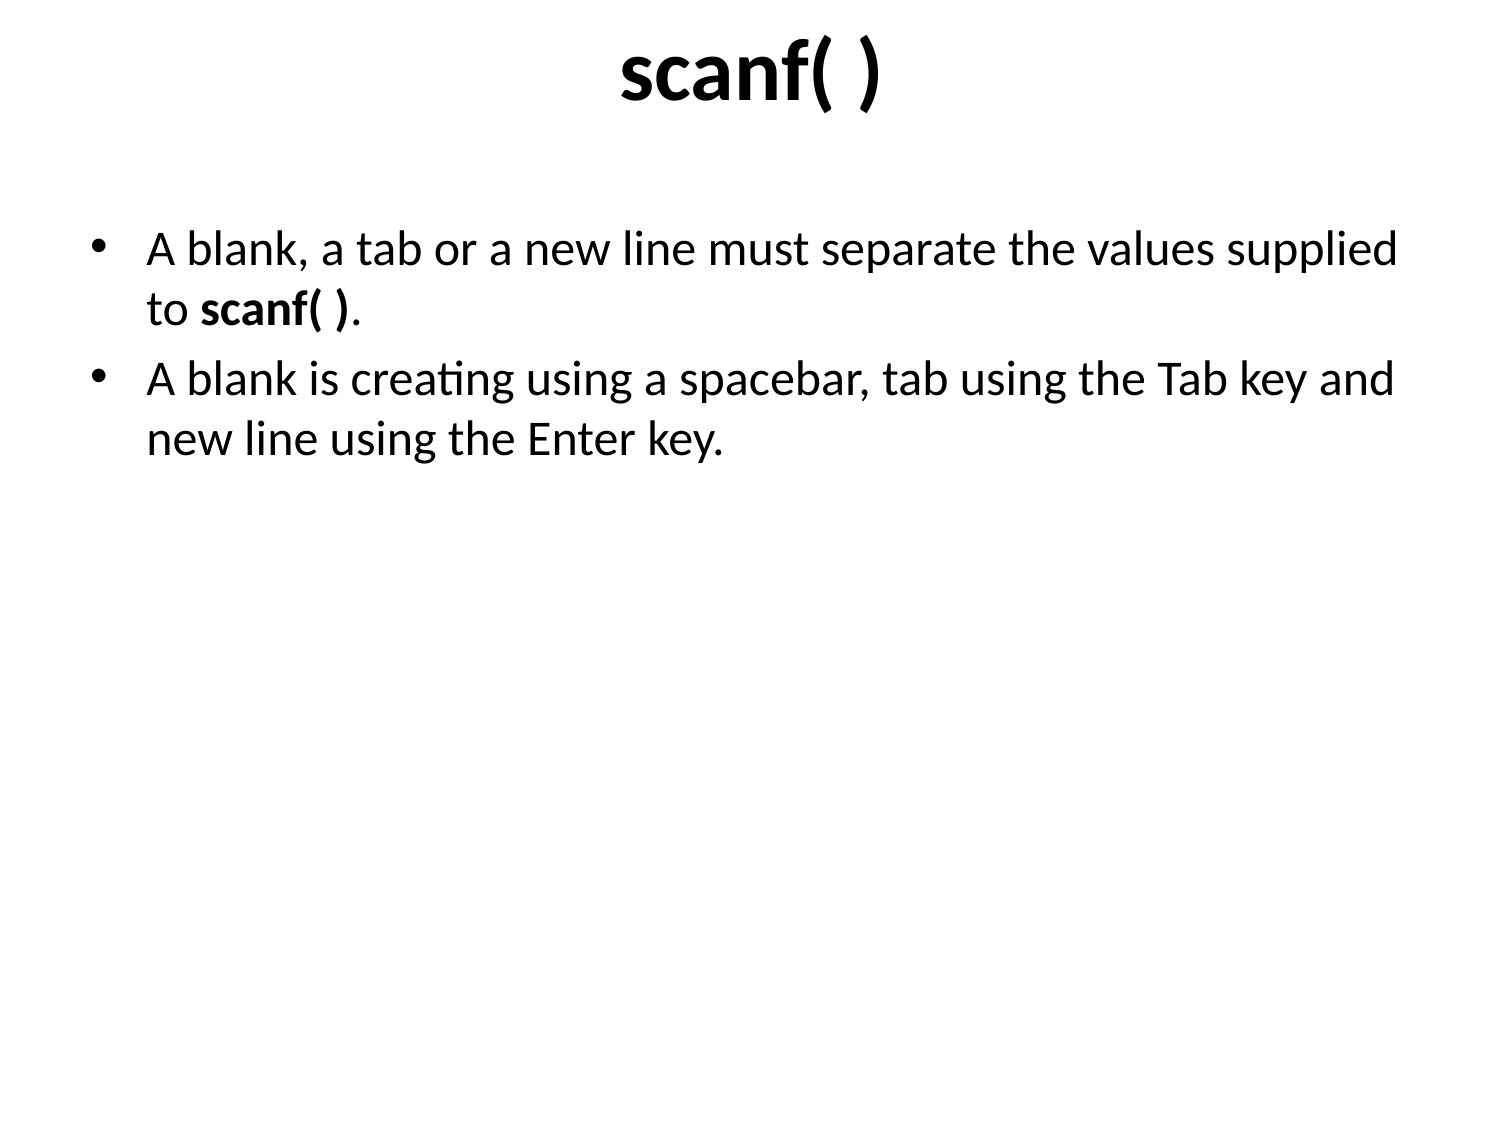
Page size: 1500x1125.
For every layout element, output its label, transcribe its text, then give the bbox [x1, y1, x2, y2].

list A blank, a tab or a new line must separate the values supplied to scanf( ). A blank is creating using a spacebar, tab using the Tab key and new line using the Enter key. [75, 208, 1425, 1071]
title scanf( ) [76, 4, 1427, 126]
